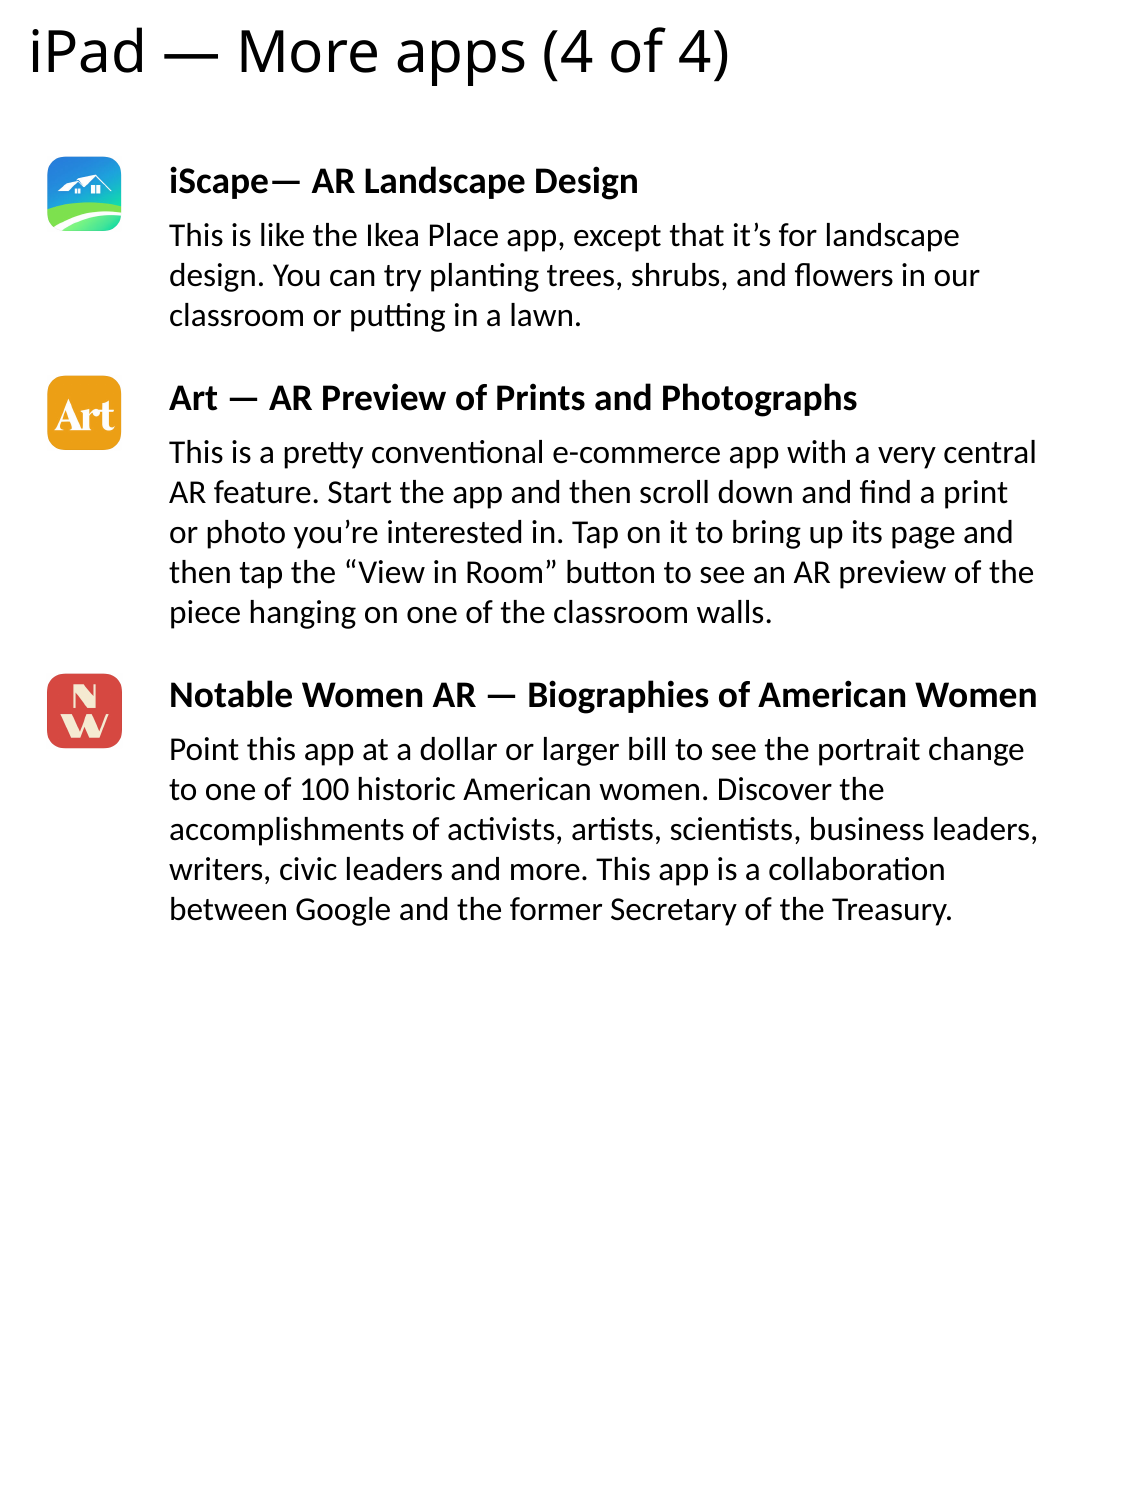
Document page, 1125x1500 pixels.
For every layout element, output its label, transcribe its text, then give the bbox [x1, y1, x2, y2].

picture [46, 673, 123, 749]
text_box iPad — More apps (4 of 4) [13, 7, 745, 92]
picture [47, 375, 122, 451]
picture [47, 156, 122, 232]
text_box iScape— AR Landscape Design This is like the Ikea Place app, except that it’s for landscape design. You can try planting trees, shrubs, and flowers in our classroom or putting in a lawn. Art — AR Preview of Prints and Photographs This is a pretty conventional e-commerce app with a very central AR feature. Start the app and then scroll down and find a print or photo you’re interested in. Tap on it to bring up its page and then tap the “View in Room” button to see an AR preview of the piece hanging on one of the classroom walls. Notable Women AR — Biographies of American Women Point this app at a dollar or larger bill to see the portrait change to one of 100 historic American women. Discover the accomplishments of activists, artists, scientists, business leaders, writers, civic leaders and more. This app is a collaboration between Google and the former Secretary of the Treasury. [154, 148, 1060, 963]
